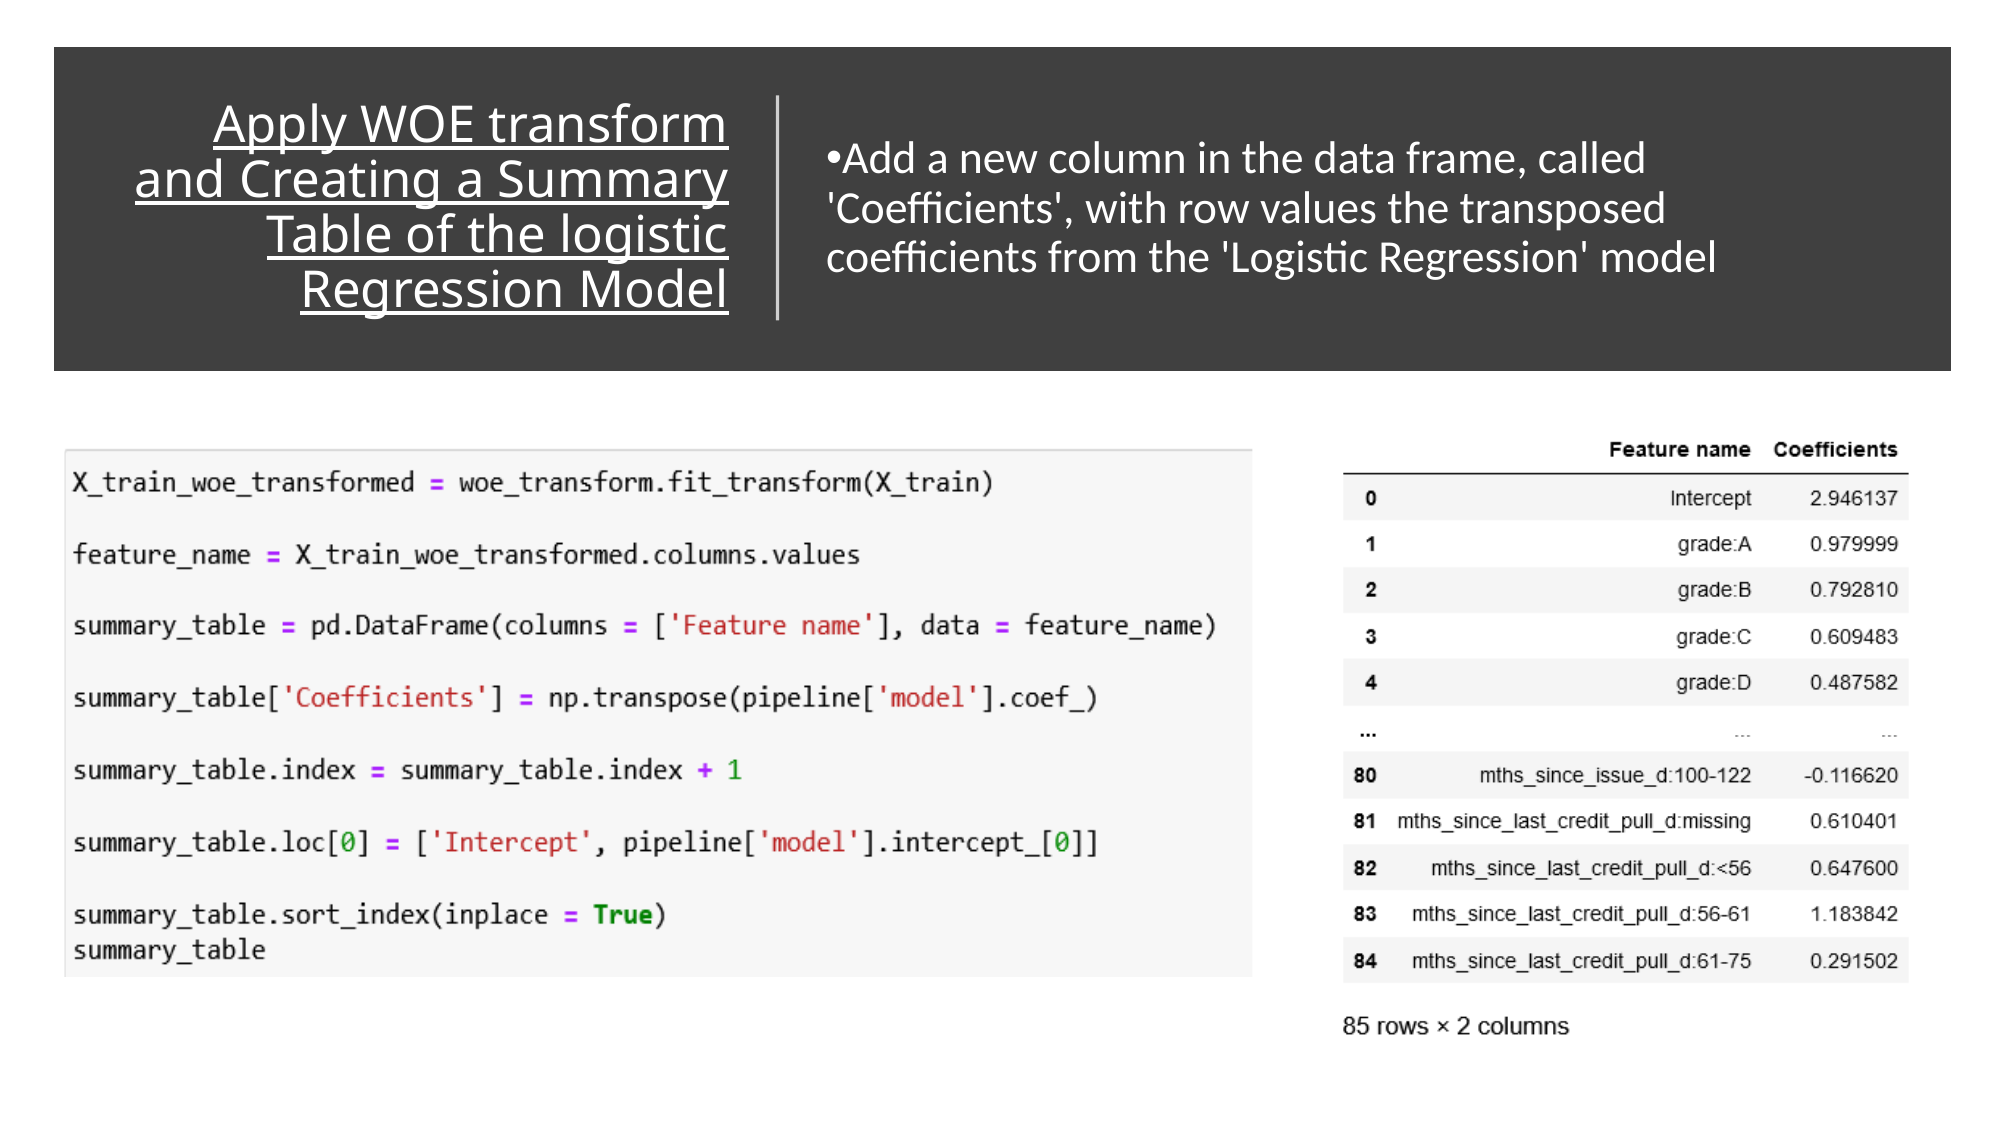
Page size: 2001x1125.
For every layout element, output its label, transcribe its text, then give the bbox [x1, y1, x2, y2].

picture [64, 446, 1253, 977]
text_box Add a new column in the data frame, called 'Coefficients', with row values the transposed coefficients from the 'Logistic Regression' model [811, 83, 1896, 334]
text_box [63, 57, 1942, 361]
picture [1342, 426, 1915, 1042]
title Apply WOE transform and Creating a Summary Table of the logistic Regression Model [106, 83, 744, 334]
